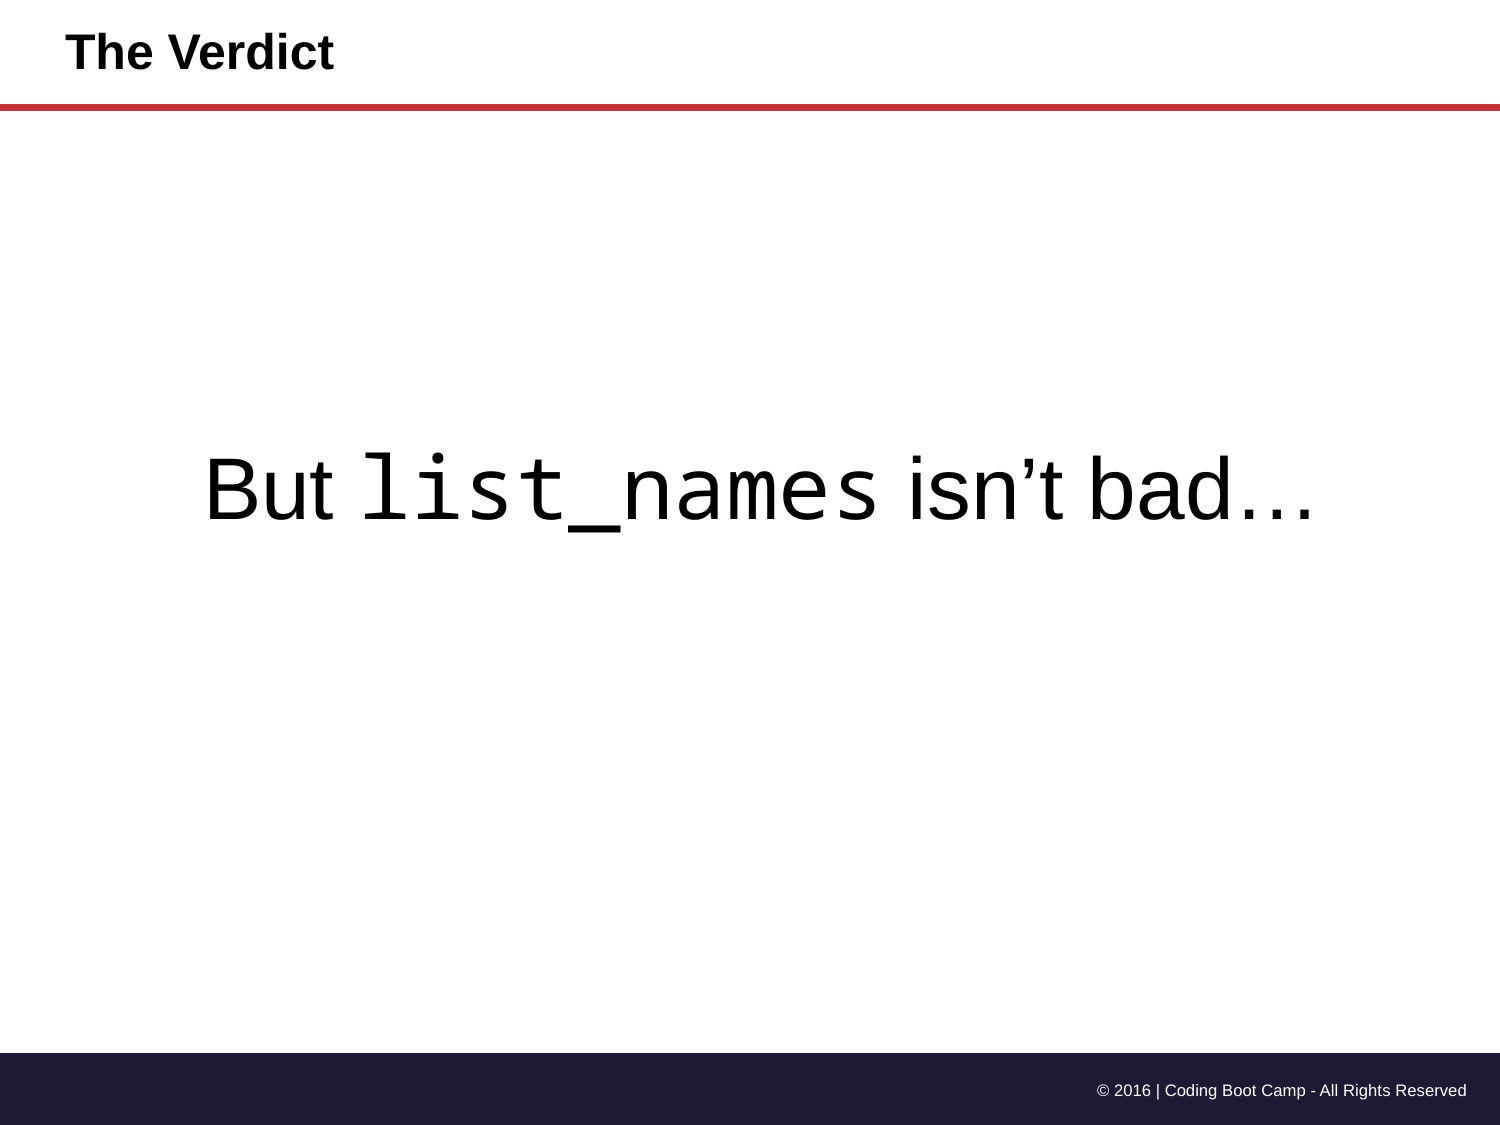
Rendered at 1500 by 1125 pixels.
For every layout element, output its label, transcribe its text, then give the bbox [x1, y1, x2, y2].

title The Verdict [50, 0, 1425, 108]
text_box But list_names isn’t bad… [49, 424, 1475, 545]
